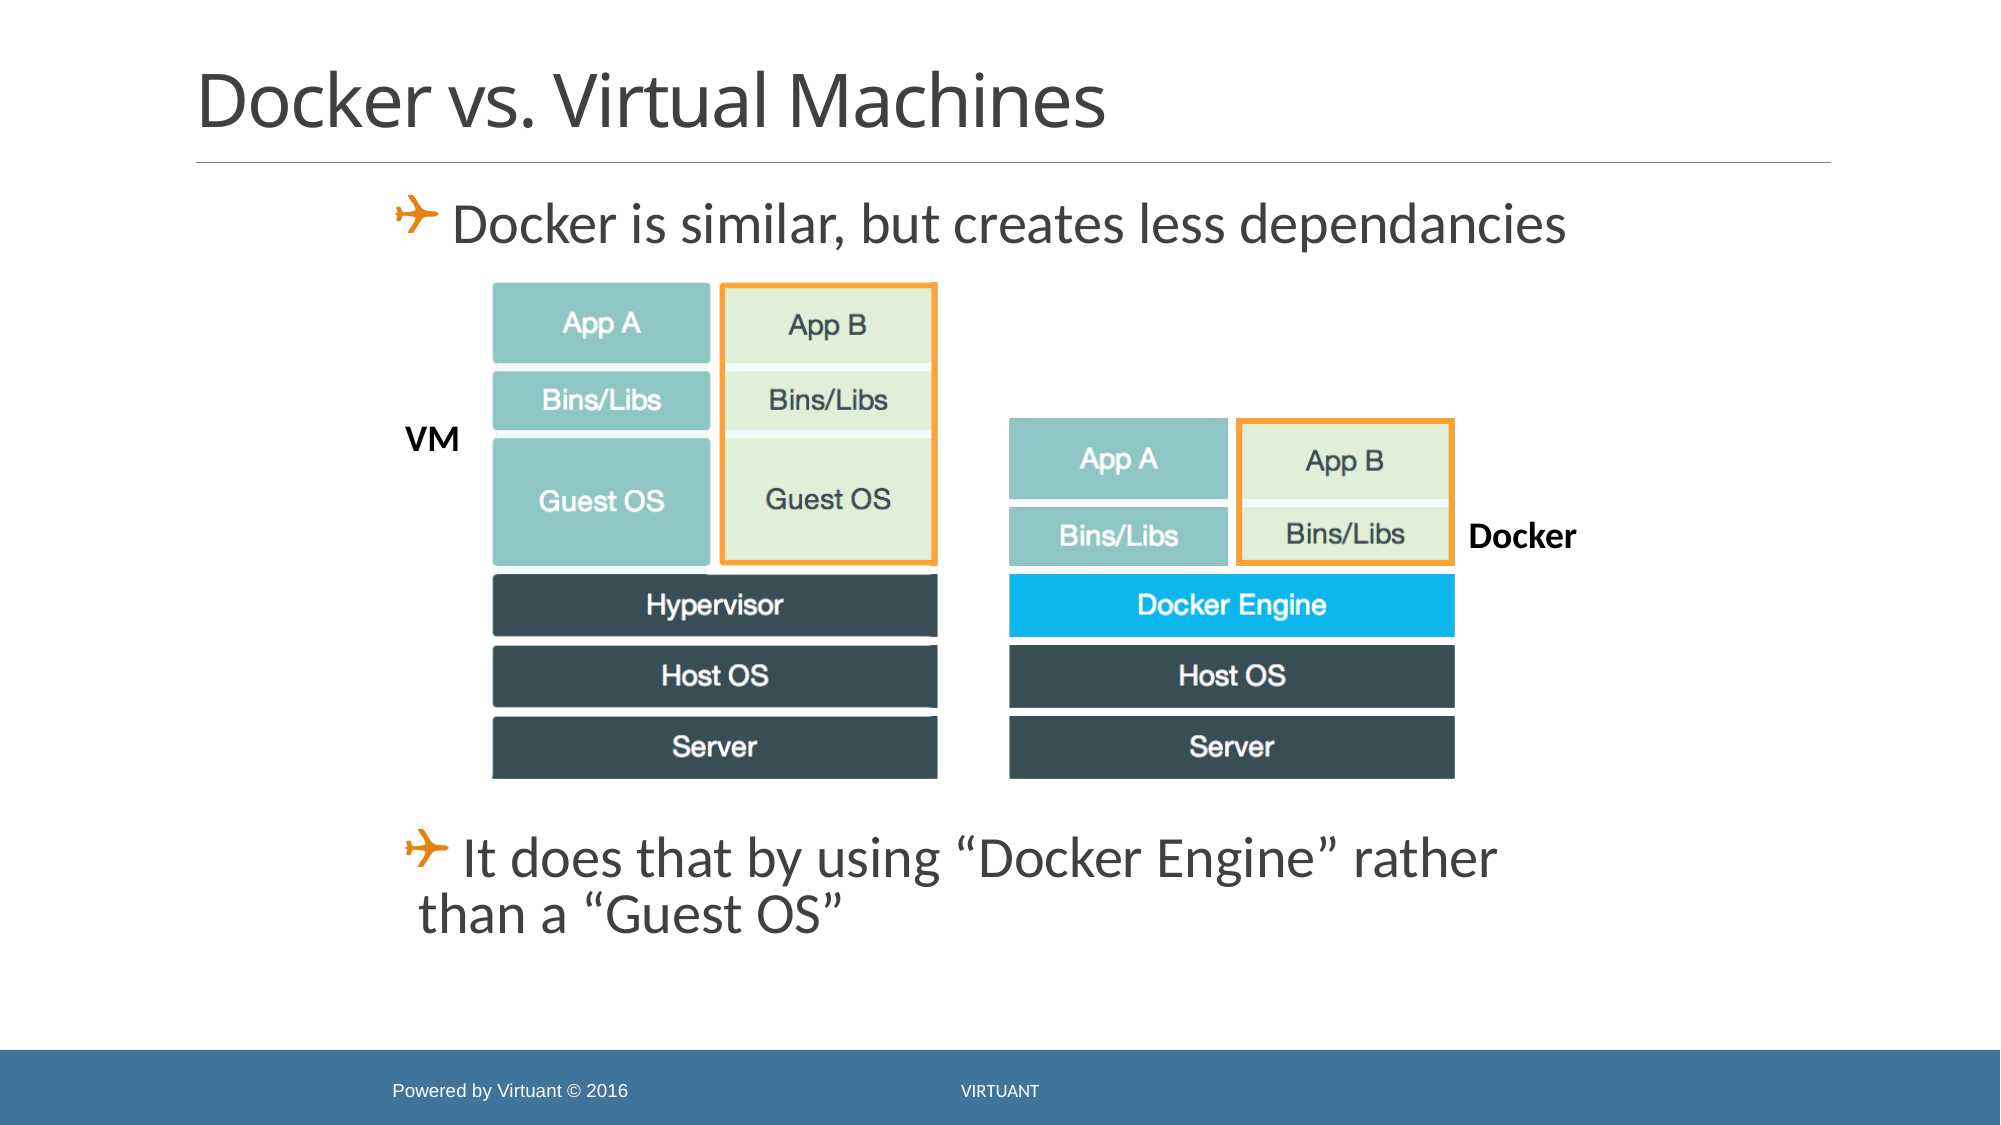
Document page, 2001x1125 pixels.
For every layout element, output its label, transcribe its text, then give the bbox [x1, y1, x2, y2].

text_box VM [397, 406, 468, 466]
list It does that by using “Docker Engine” rather than a “Guest OS” [403, 824, 1617, 970]
text_box Docker [1484, 503, 1586, 563]
title Docker vs. Virtual Machines [180, 47, 1830, 150]
text_box Powered by Virtuant © 2016 [384, 1070, 604, 1109]
footer Virtuant [604, 1059, 1396, 1120]
text_box Docker is similar, but creates less dependancies [393, 197, 1607, 323]
picture [472, 273, 1475, 789]
